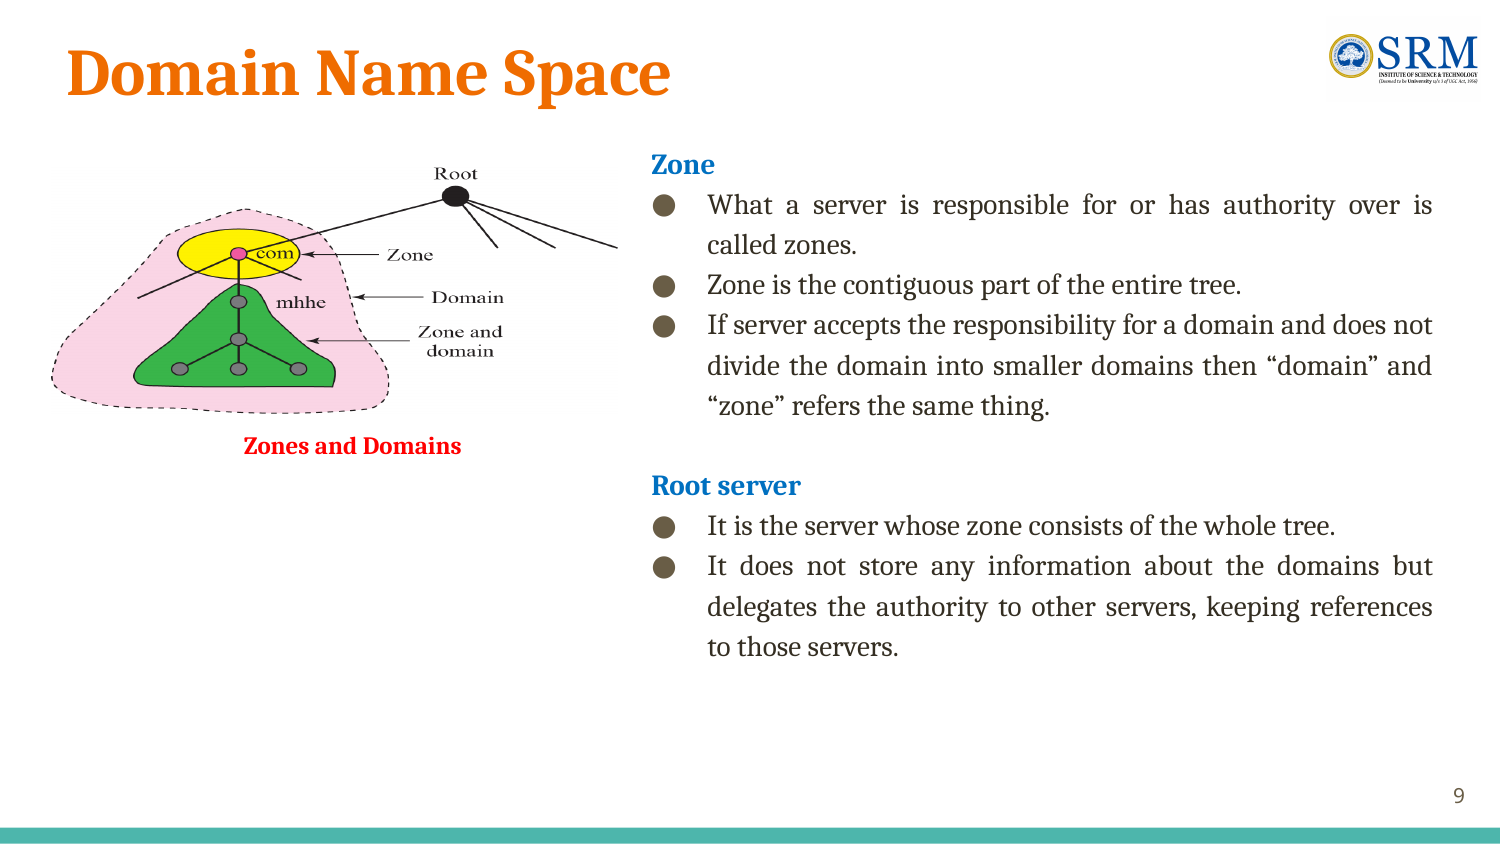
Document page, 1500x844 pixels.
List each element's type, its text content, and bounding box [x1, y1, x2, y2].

list Zone What a server is responsible for or has authority over is called zones. Zone is the contiguous part of the entire tree. If server accepts the responsibility for a domain and does not divide the domain into smaller domains then “domain” and “zone” refers the same thing. Root server It is the server whose zone consists of the whole tree. It does not store any information about the domains but delegates the authority to other servers, keeping references to those servers. [617, 124, 1449, 750]
picture [1326, 16, 1481, 103]
picture [50, 165, 618, 415]
title Domain Name Space [51, 14, 1449, 95]
slide_number ‹#› [1389, 764, 1480, 830]
text_box Zones and Domains [228, 422, 486, 467]
